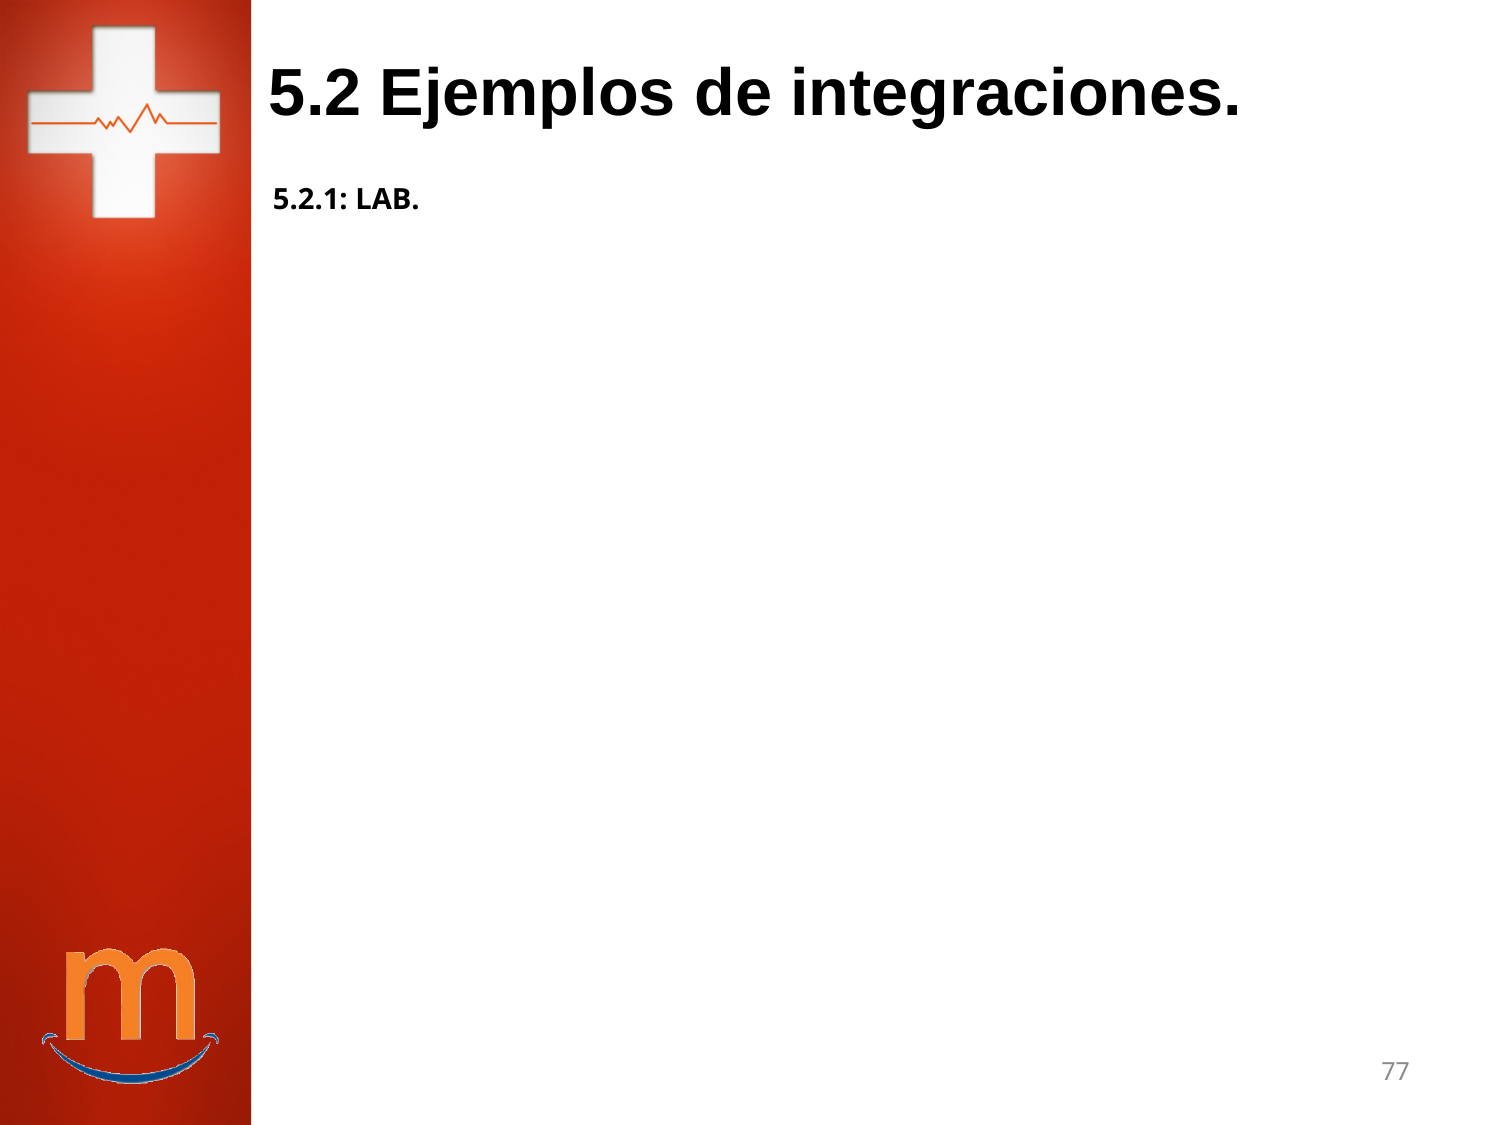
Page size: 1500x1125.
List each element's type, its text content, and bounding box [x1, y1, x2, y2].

slide_number 77 [1074, 1072, 1425, 1103]
title 5.2 Ejemplos de integraciones. [253, 2, 1500, 176]
picture [0, 0, 1500, 1125]
text_box 5.2.1: LAB. [257, 172, 1471, 1072]
